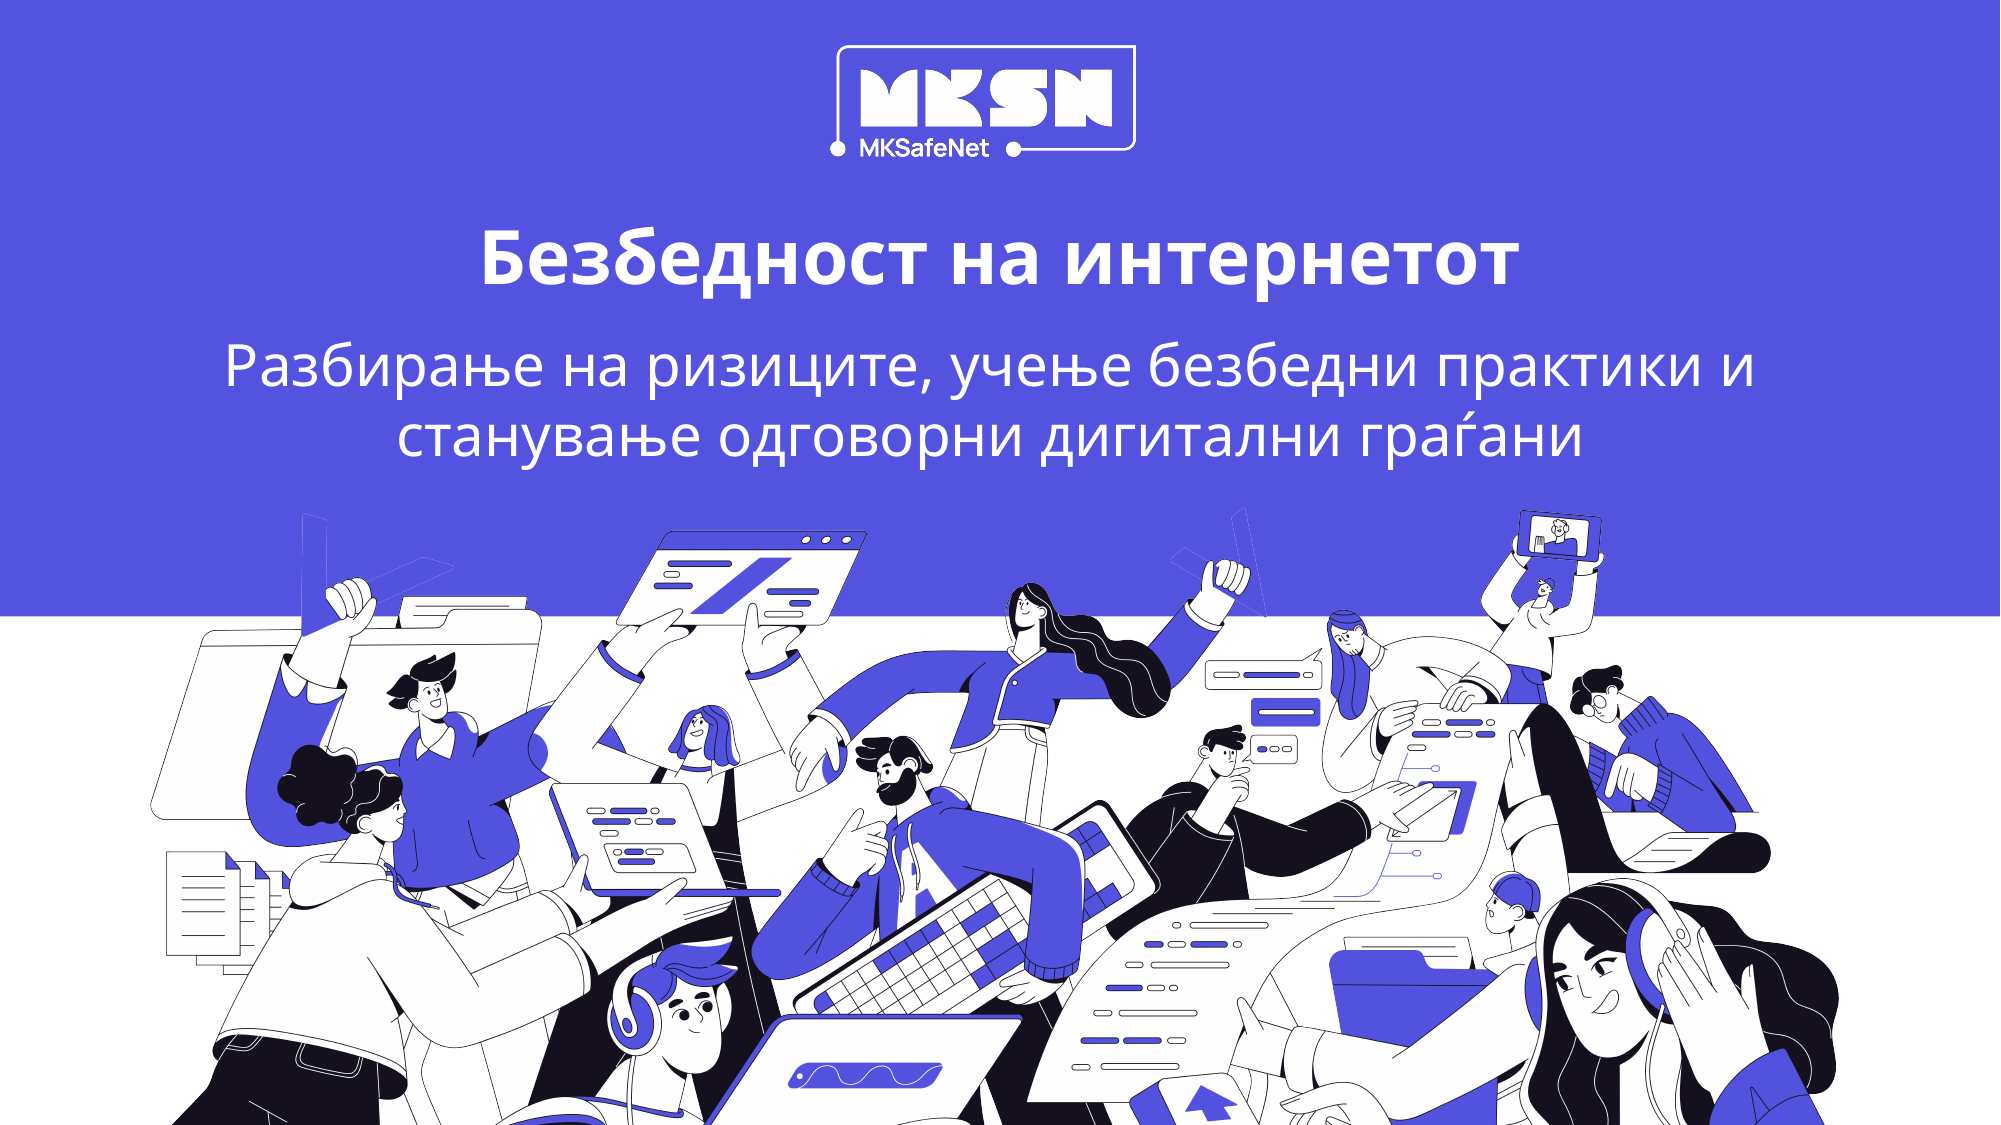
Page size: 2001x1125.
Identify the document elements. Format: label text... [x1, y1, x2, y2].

text_box Разбирање на ризиците, учење безбедни практики и станување одговорни дигитални граѓани [87, 320, 1893, 476]
text_box [0, 0, 2000, 617]
picture [829, 44, 1137, 157]
text_box Безбедност на интернетот [191, 189, 1808, 320]
picture [44, 506, 1933, 1125]
